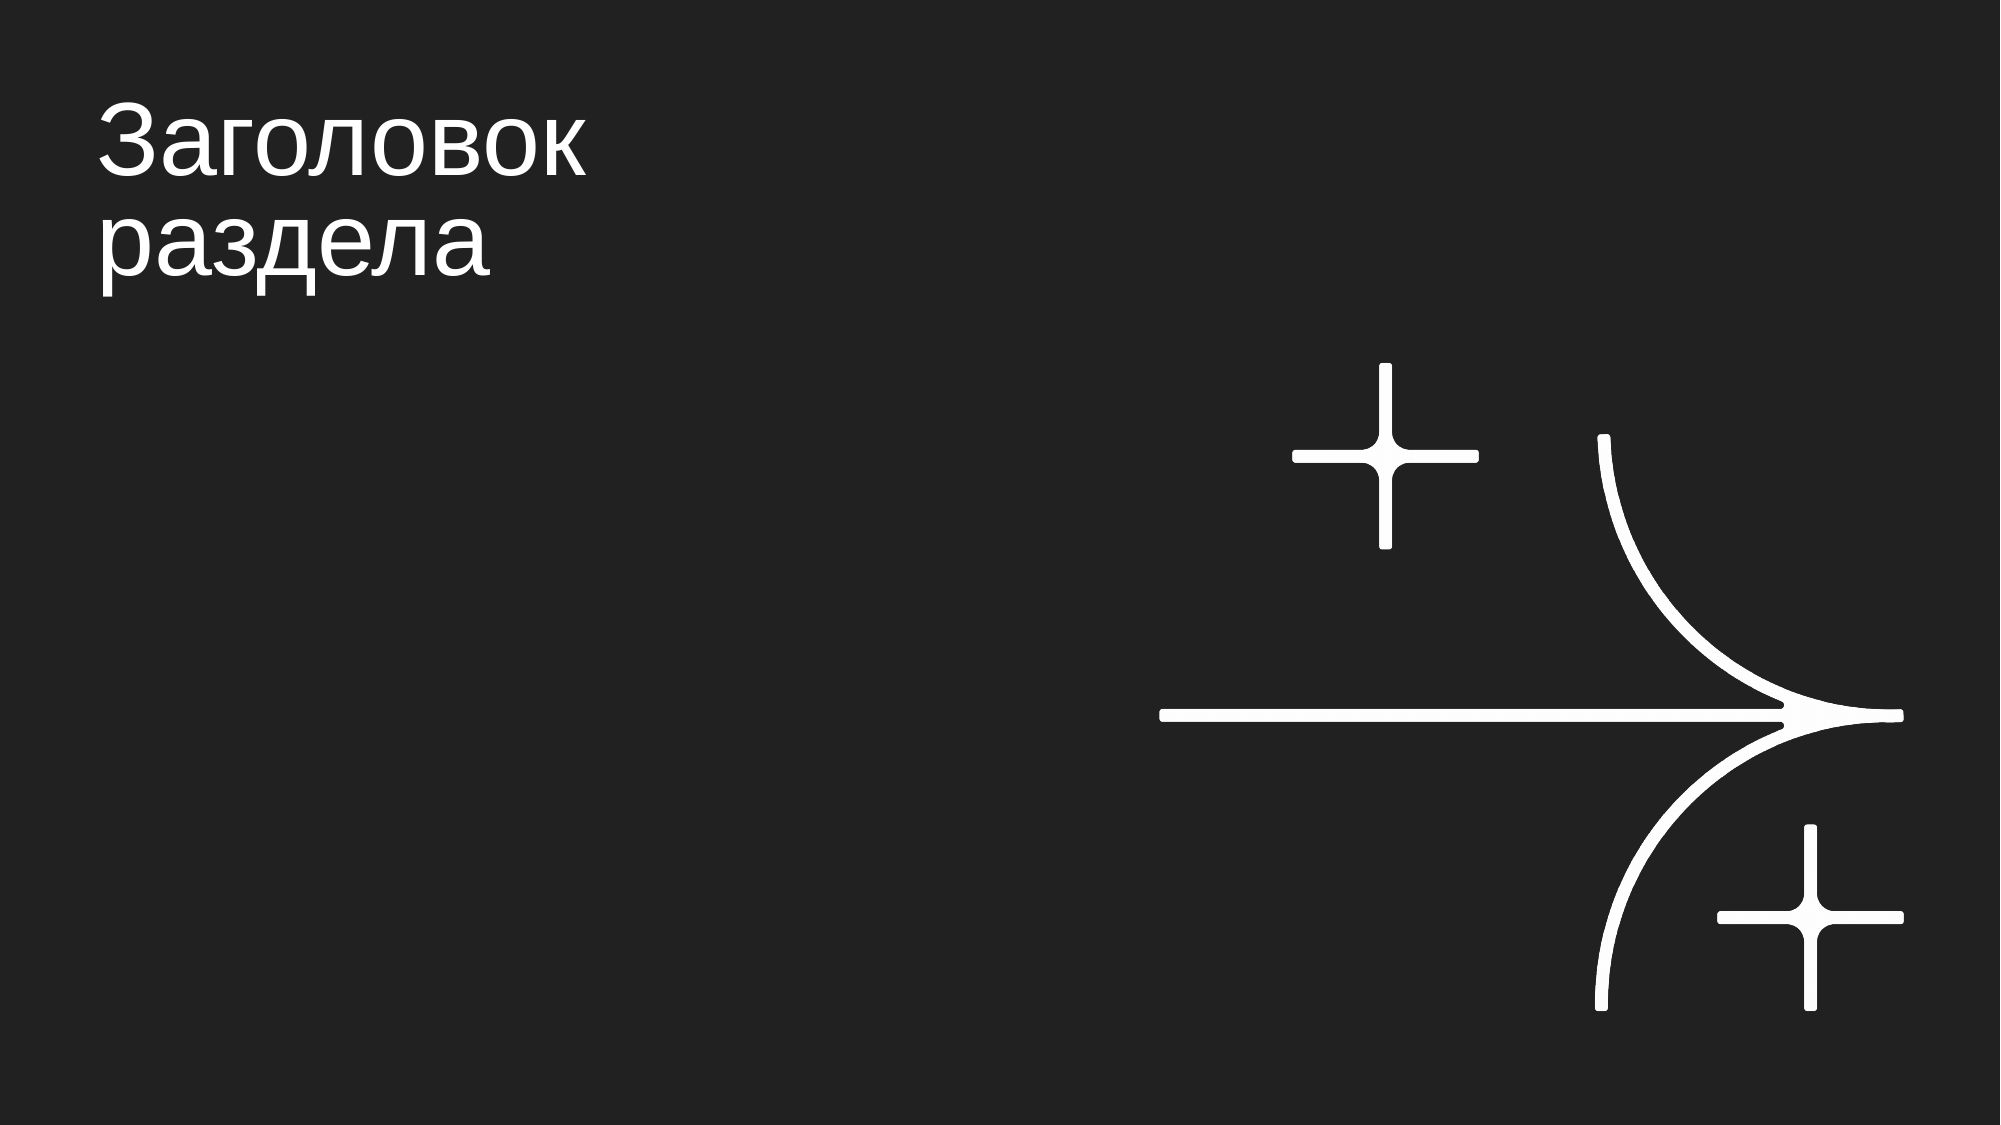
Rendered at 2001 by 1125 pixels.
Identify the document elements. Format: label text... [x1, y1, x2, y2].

title Заголовок раздела [96, 95, 1100, 1012]
picture [1123, 21, 1940, 1035]
